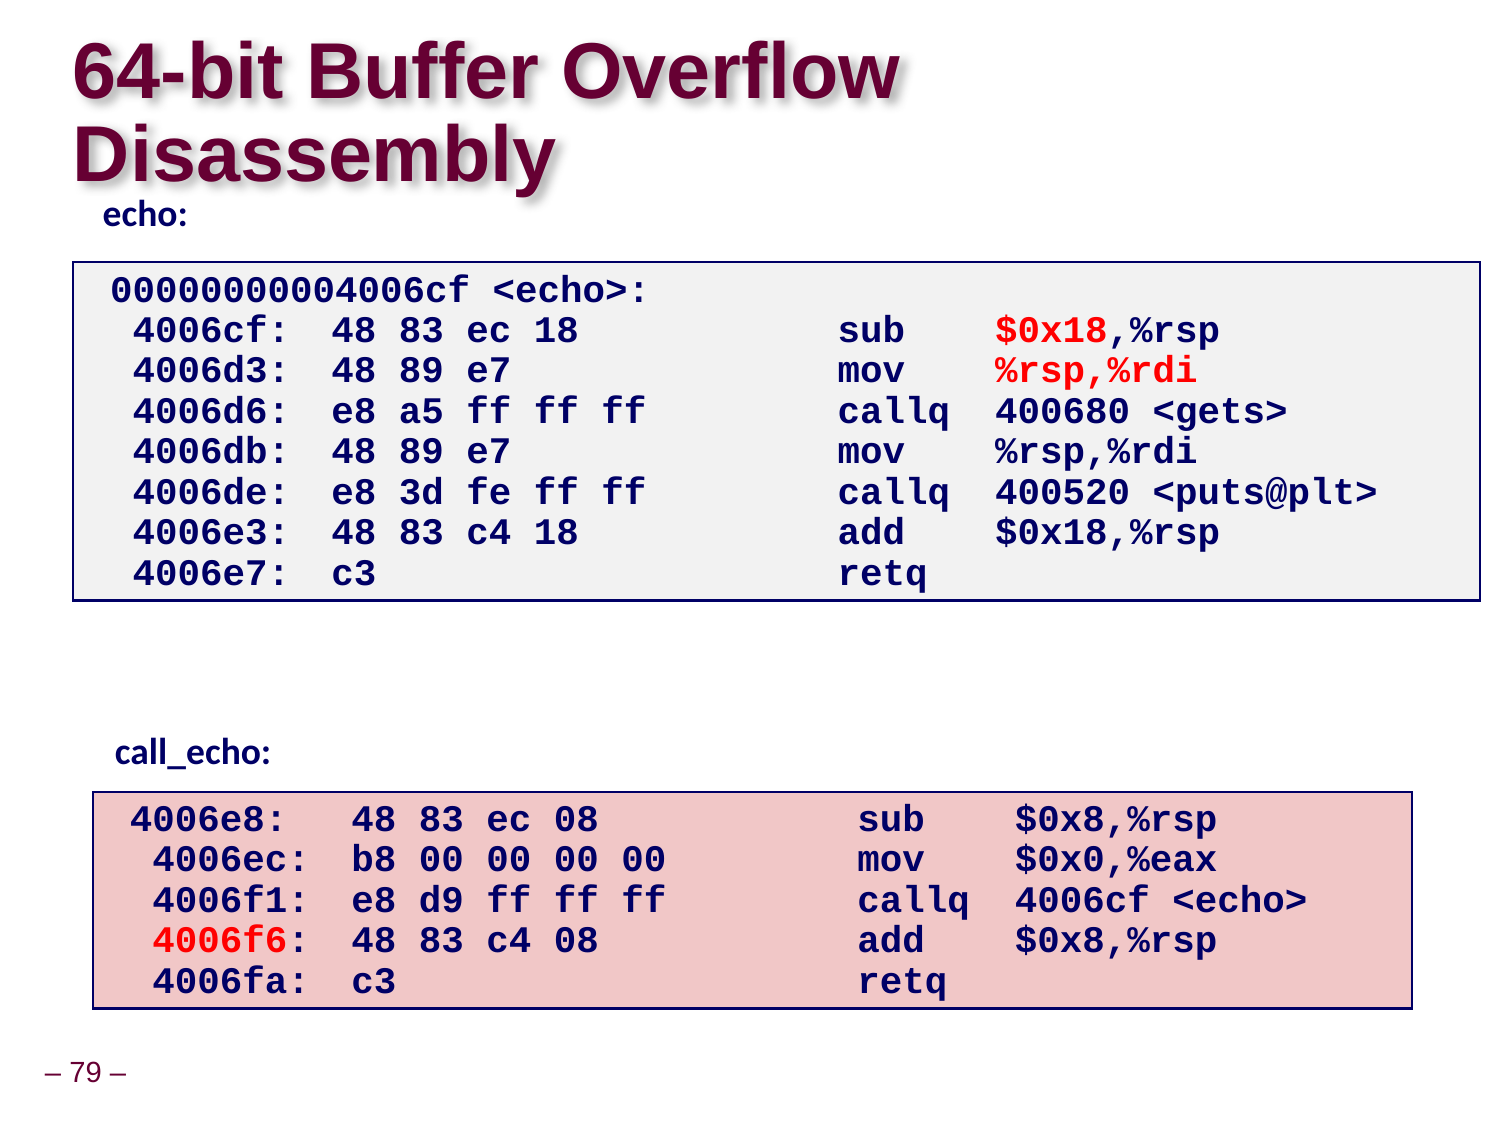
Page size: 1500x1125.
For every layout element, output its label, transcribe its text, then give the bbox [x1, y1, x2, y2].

text_box 00000000004006cf <echo>: 4006cf: 48 83 ec 18 sub $0x18,%rsp 4006d3: 48 89 e7 mov %rsp,%rdi 4006d6: e8 a5 ff ff ff callq 400680 <gets> 4006db: 48 89 e7 mov %rsp,%rdi 4006de: e8 3d fe ff ff callq 400520 <puts@plt> 4006e3: 48 83 c4 18 add $0x18,%rsp 4006e7: c3 retq [72, 262, 1481, 601]
text_box call_echo: [100, 725, 287, 781]
text_box 4006e8: 48 83 ec 08 sub $0x8,%rsp 4006ec: b8 00 00 00 00 mov $0x0,%eax 4006f1: e8 d9 ff ff ff callq 4006cf <echo> 4006f6: 48 83 c4 08 add $0x8,%rsp 4006fa: c3 retq [92, 791, 1413, 1009]
title 64-bit Buffer Overflow Disassembly [72, 68, 1238, 163]
text_box echo: [87, 186, 203, 242]
